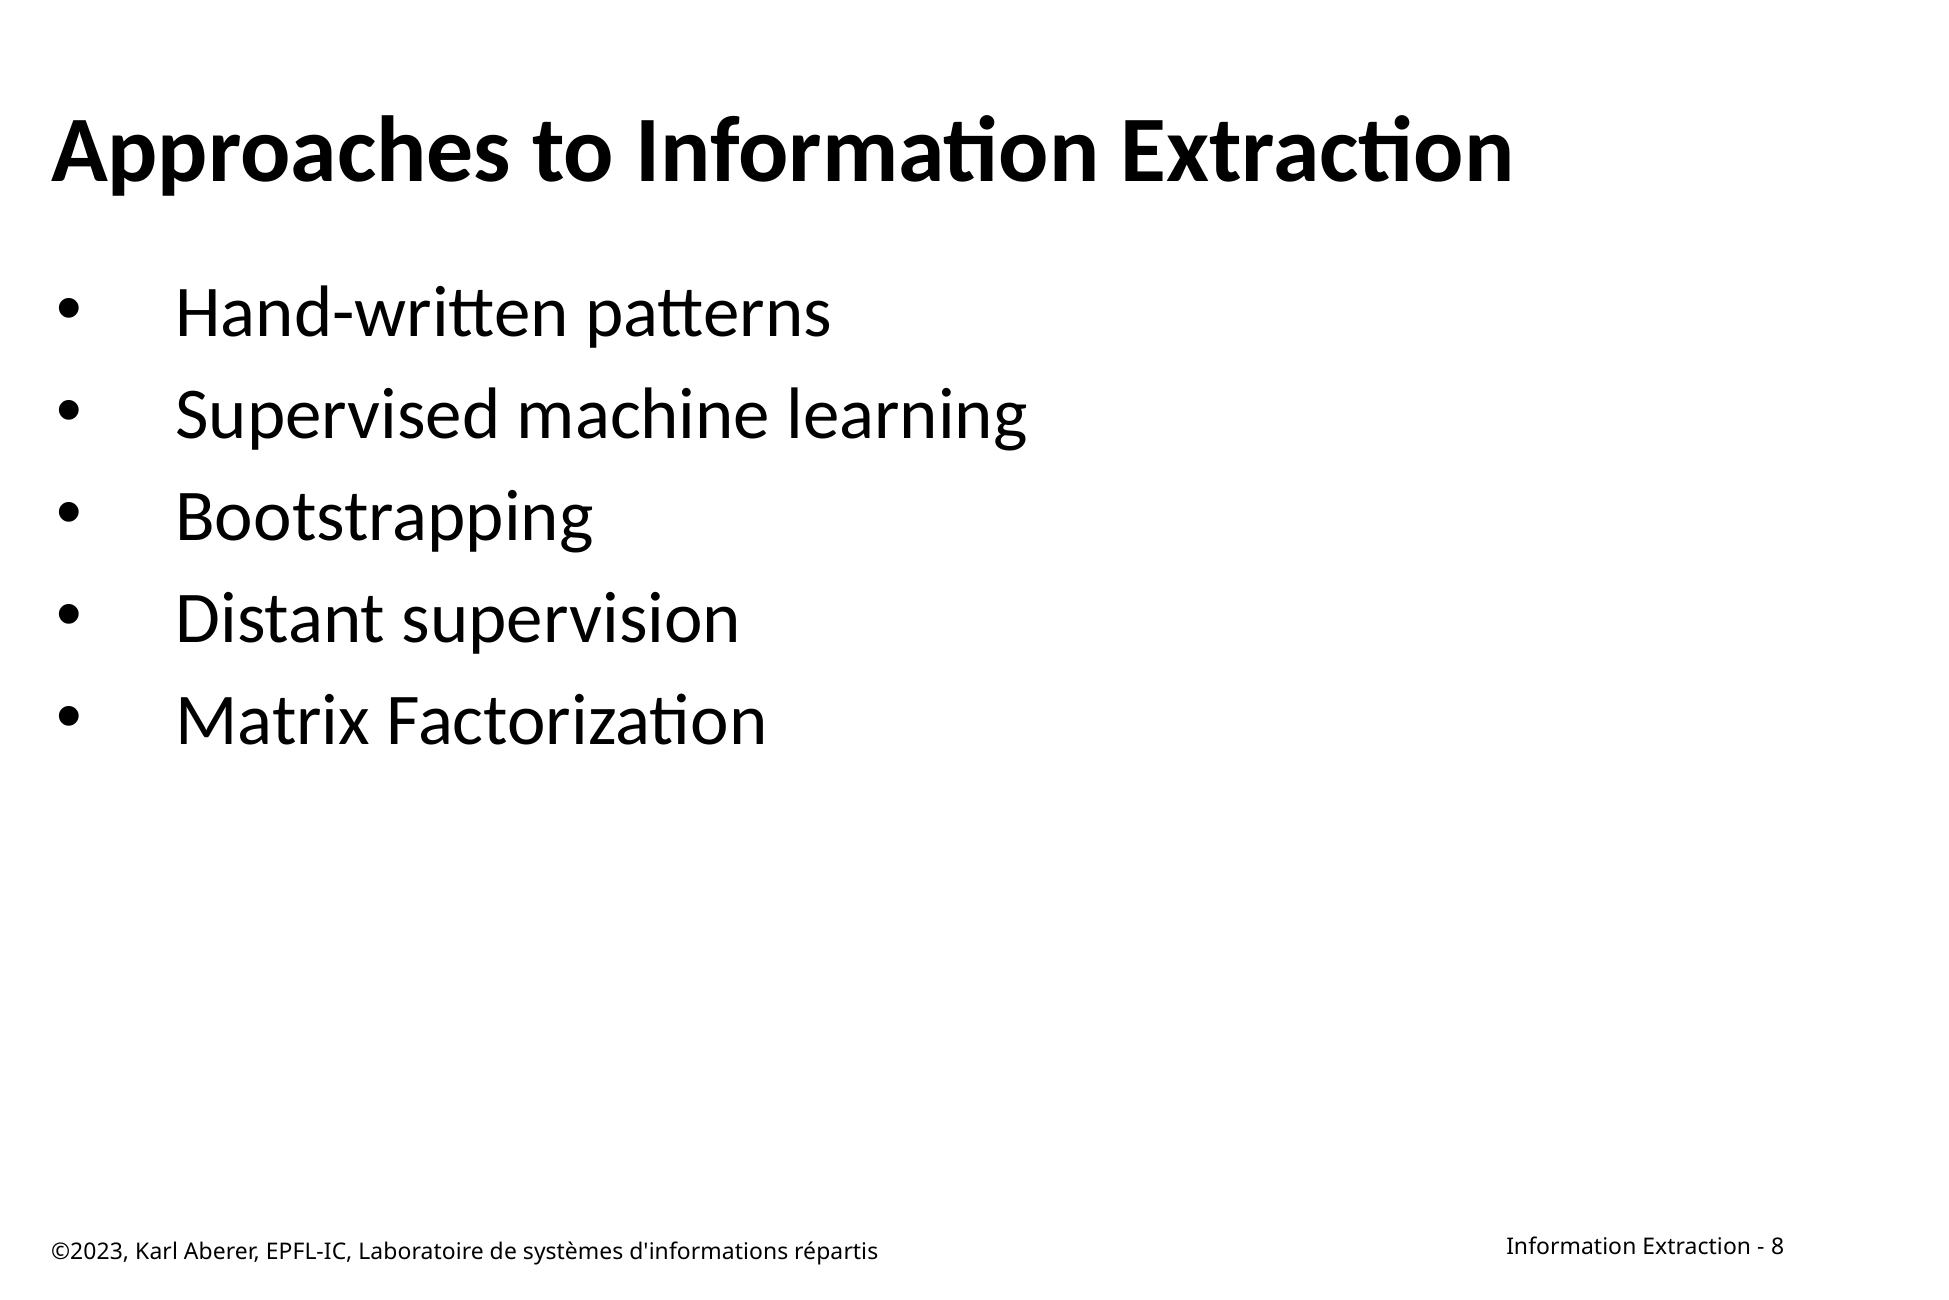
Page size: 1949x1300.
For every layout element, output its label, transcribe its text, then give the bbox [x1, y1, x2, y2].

footer ©2023, Karl Aberer, EPFL-IC, Laboratoire de systèmes d'informations répartis [32, 1227, 1284, 1271]
title Approaches to Information Extraction [32, 57, 1803, 232]
list Hand-written patterns Supervised machine learning Bootstrapping Distant supervision Matrix Factorization [37, 253, 1809, 1208]
